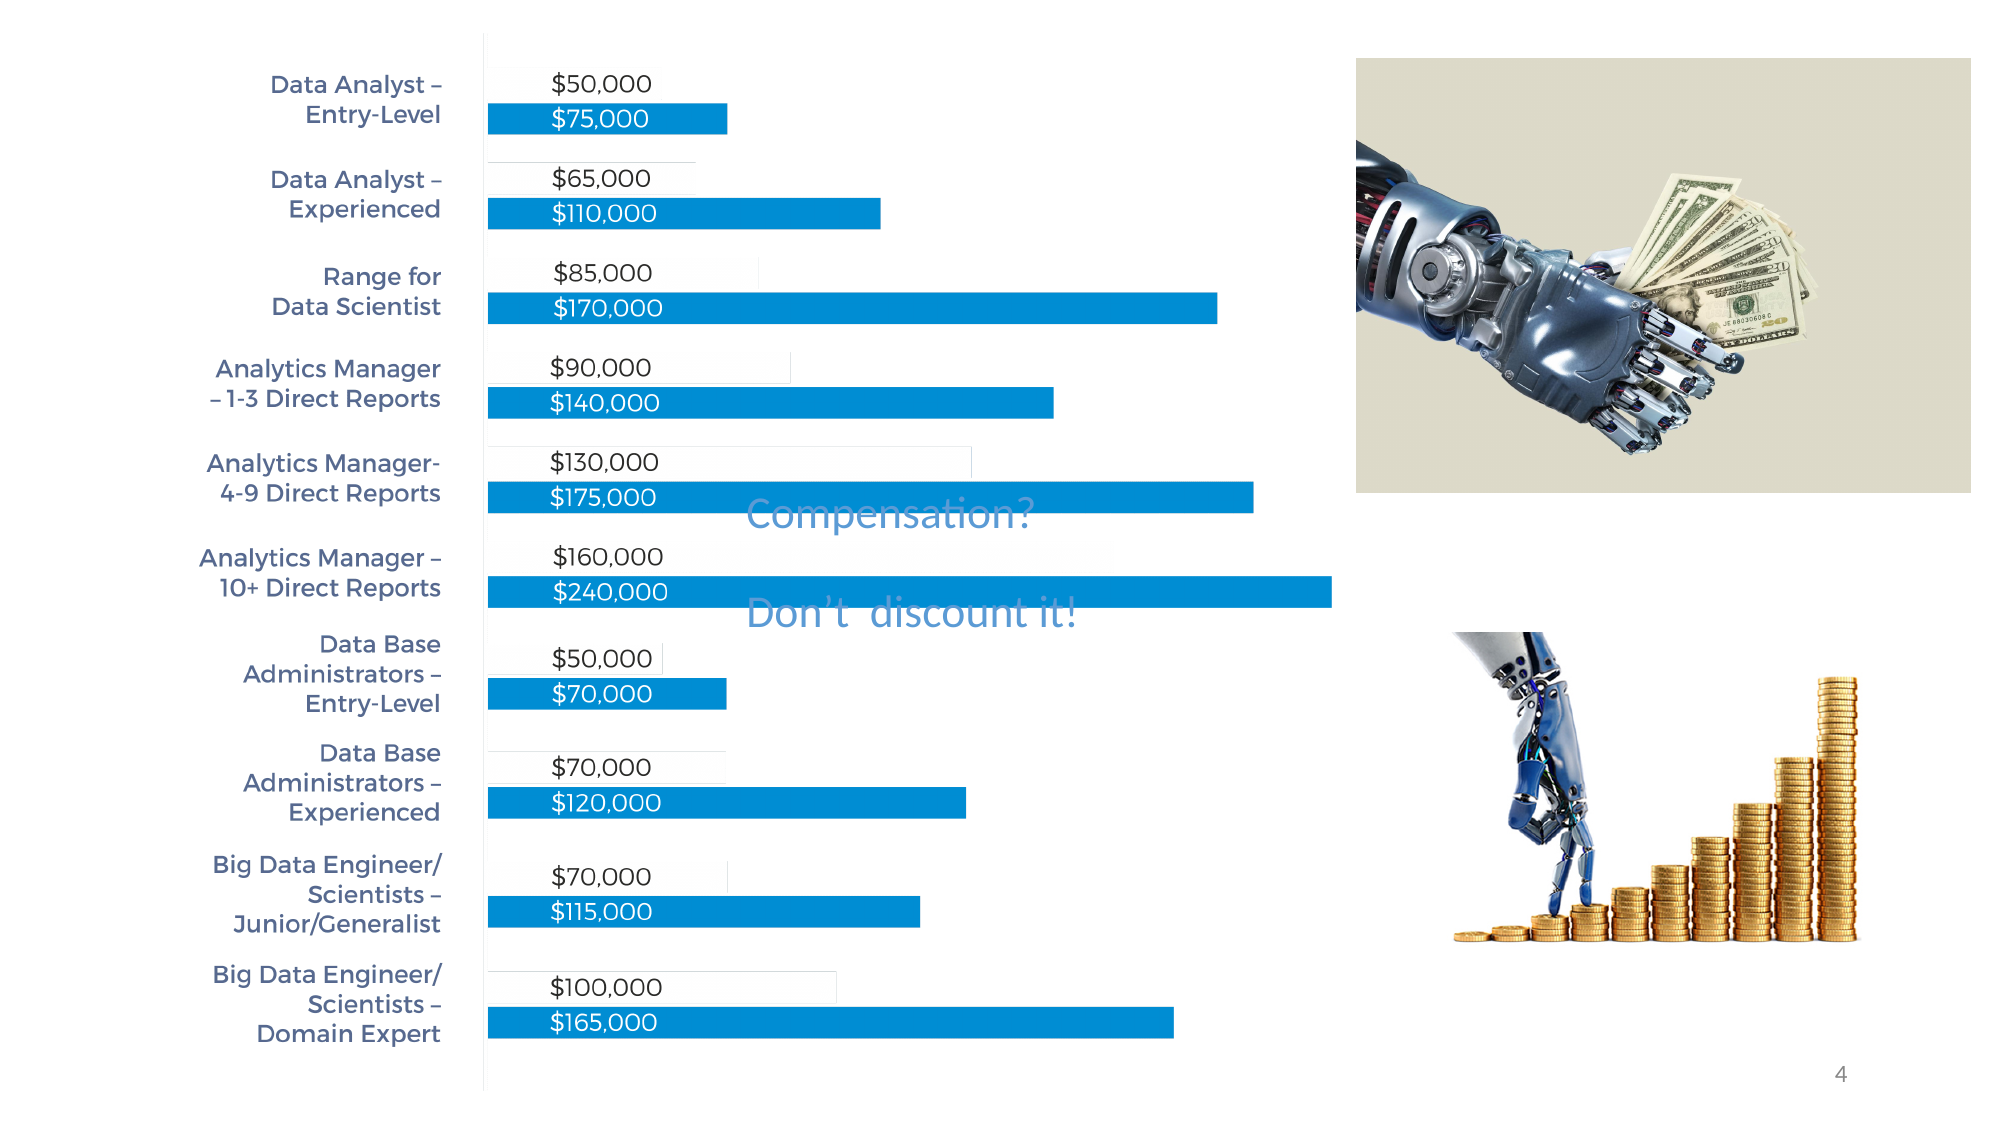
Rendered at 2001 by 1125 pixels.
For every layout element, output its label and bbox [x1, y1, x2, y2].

text_box [198, 33, 1971, 1092]
